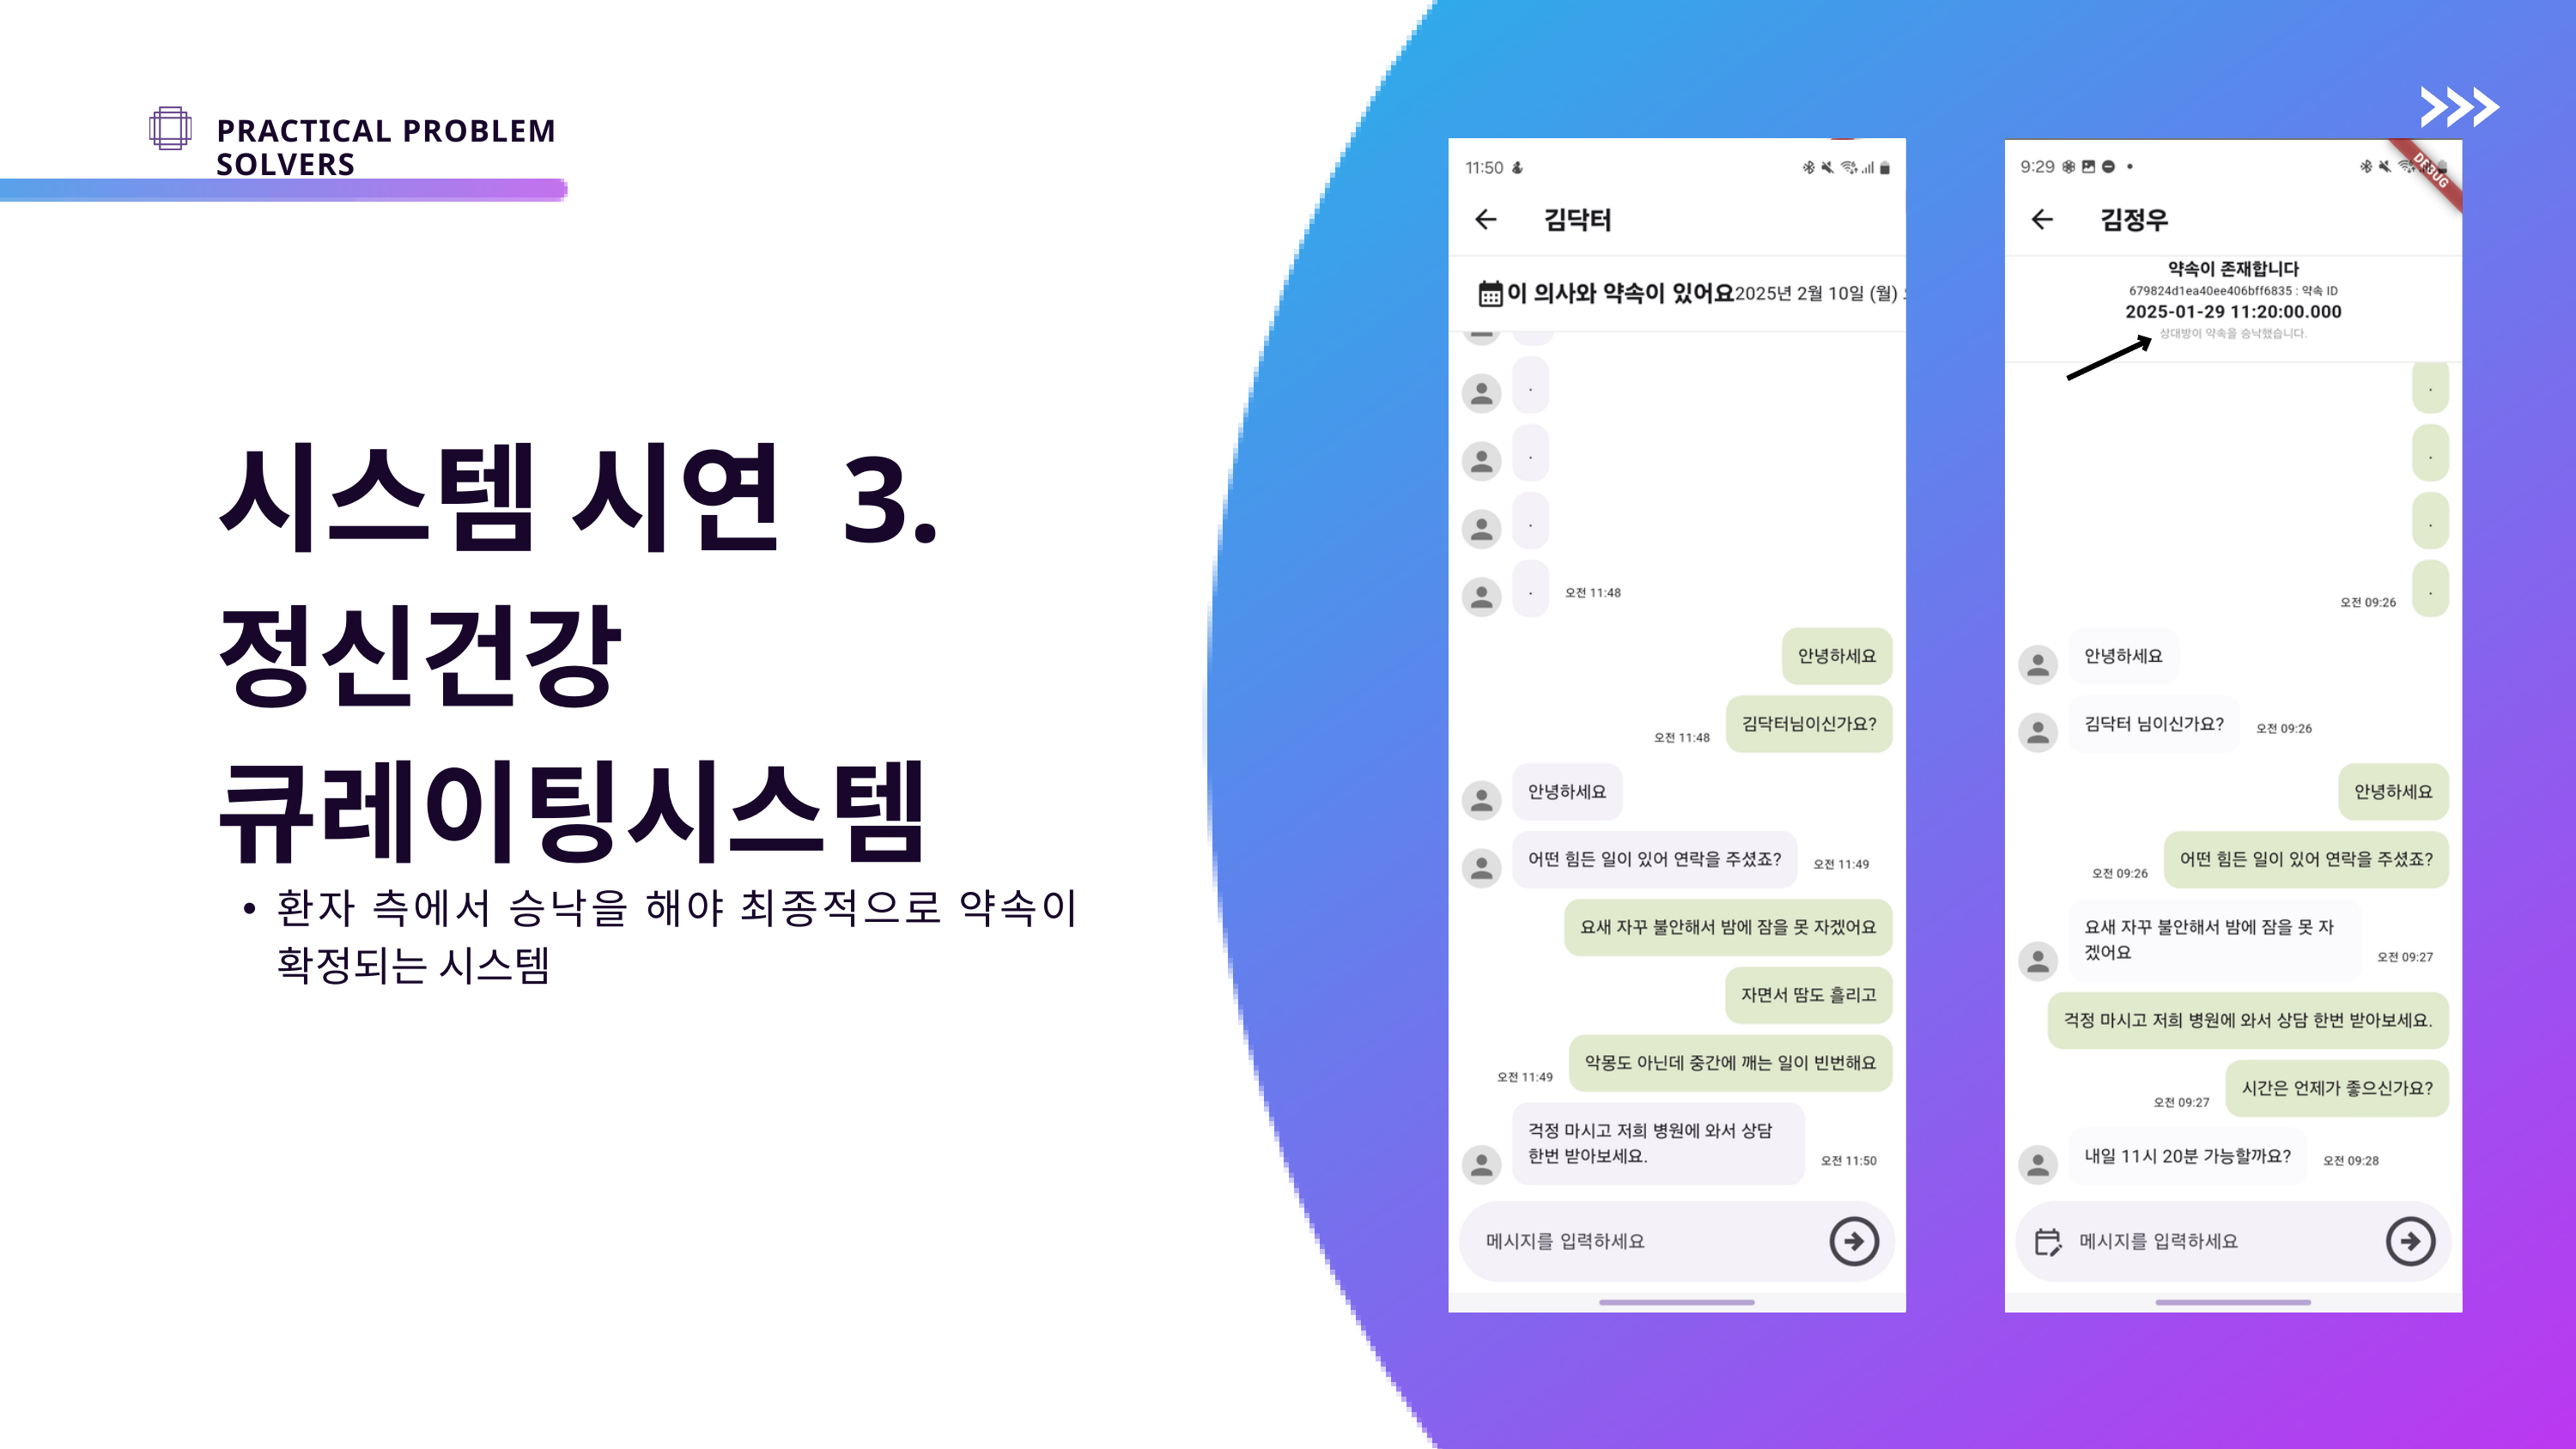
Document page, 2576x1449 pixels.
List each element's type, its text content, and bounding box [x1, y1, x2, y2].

text_box [2421, 86, 2500, 129]
text_box [1449, 140, 1906, 1313]
text_box [1193, 0, 2576, 1449]
text_box [0, 179, 568, 202]
text_box [2005, 140, 2463, 1313]
text_box [149, 106, 192, 150]
text_box 시스템 시연 3. 정신건강 큐레이팅시스템 [216, 399, 1147, 876]
text_box PRACTICAL PROBLEM SOLVERS [216, 114, 644, 182]
text_box [2067, 336, 2153, 379]
text_box 환자 측에서 승낙을 해야 최종적으로 약속이 확정되는 시스템 [207, 875, 1079, 991]
